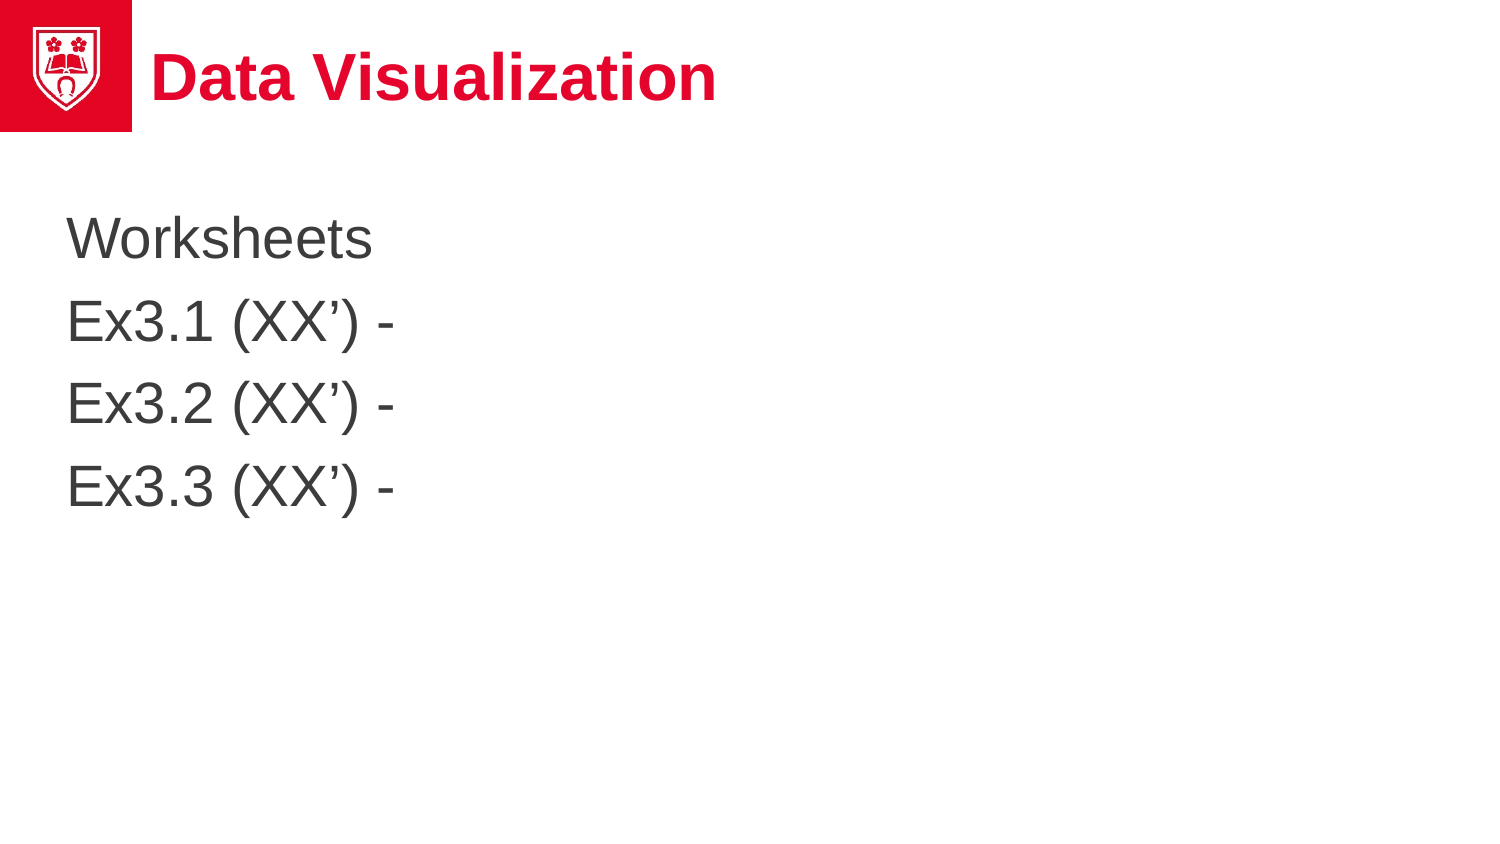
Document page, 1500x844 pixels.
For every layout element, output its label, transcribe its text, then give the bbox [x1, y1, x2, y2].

title Data Visualization [150, 15, 1500, 132]
list Worksheets Ex3.1 (XX’) - Ex3.2 (XX’) - Ex3.3 (XX’) - [65, 193, 1429, 774]
picture [0, 0, 132, 132]
